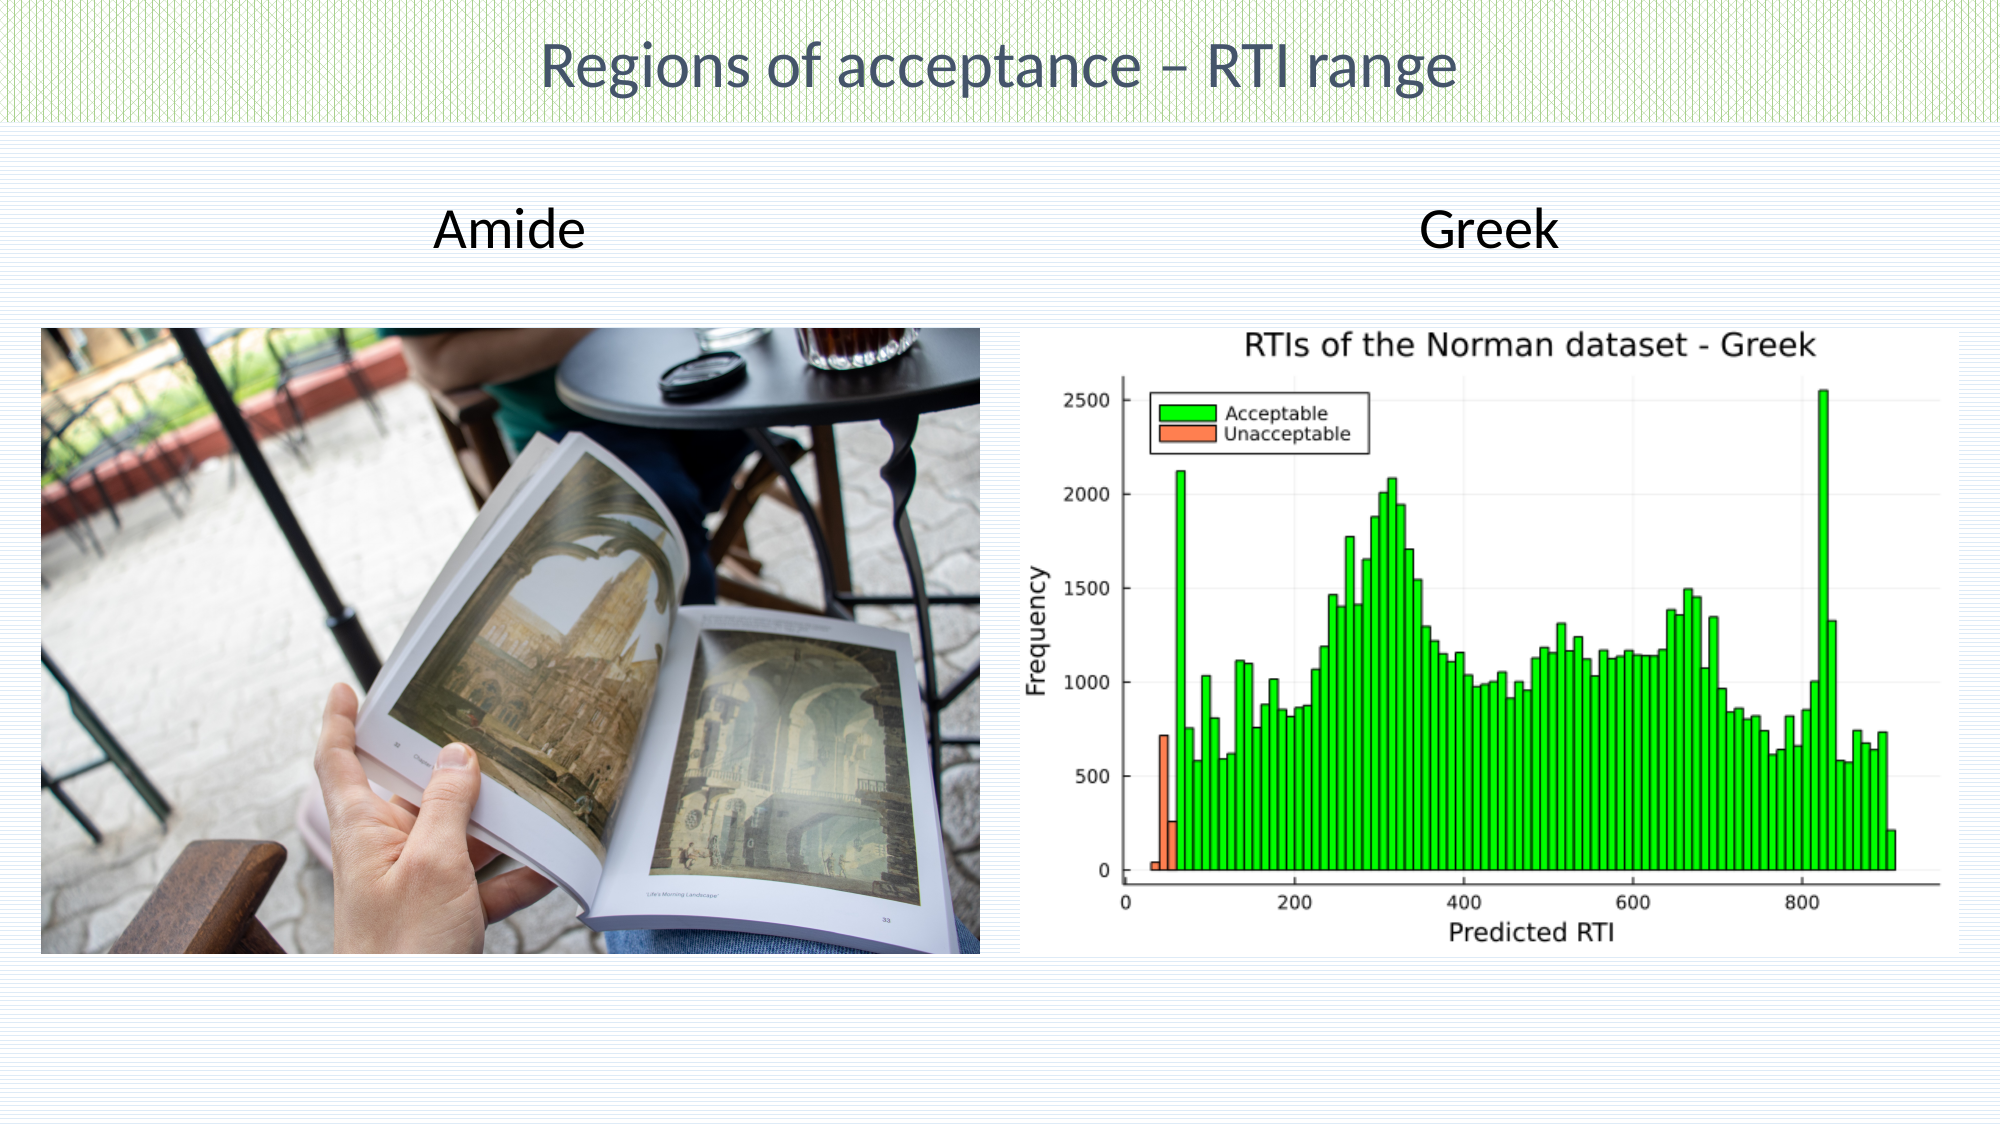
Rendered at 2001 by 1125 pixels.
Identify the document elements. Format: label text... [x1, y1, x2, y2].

picture [41, 328, 980, 954]
text_box Greek [1404, 182, 1575, 268]
text_box Amide [418, 182, 602, 268]
text_box Regions of acceptance – RTI range [0, 0, 2000, 123]
picture [1020, 328, 1959, 954]
